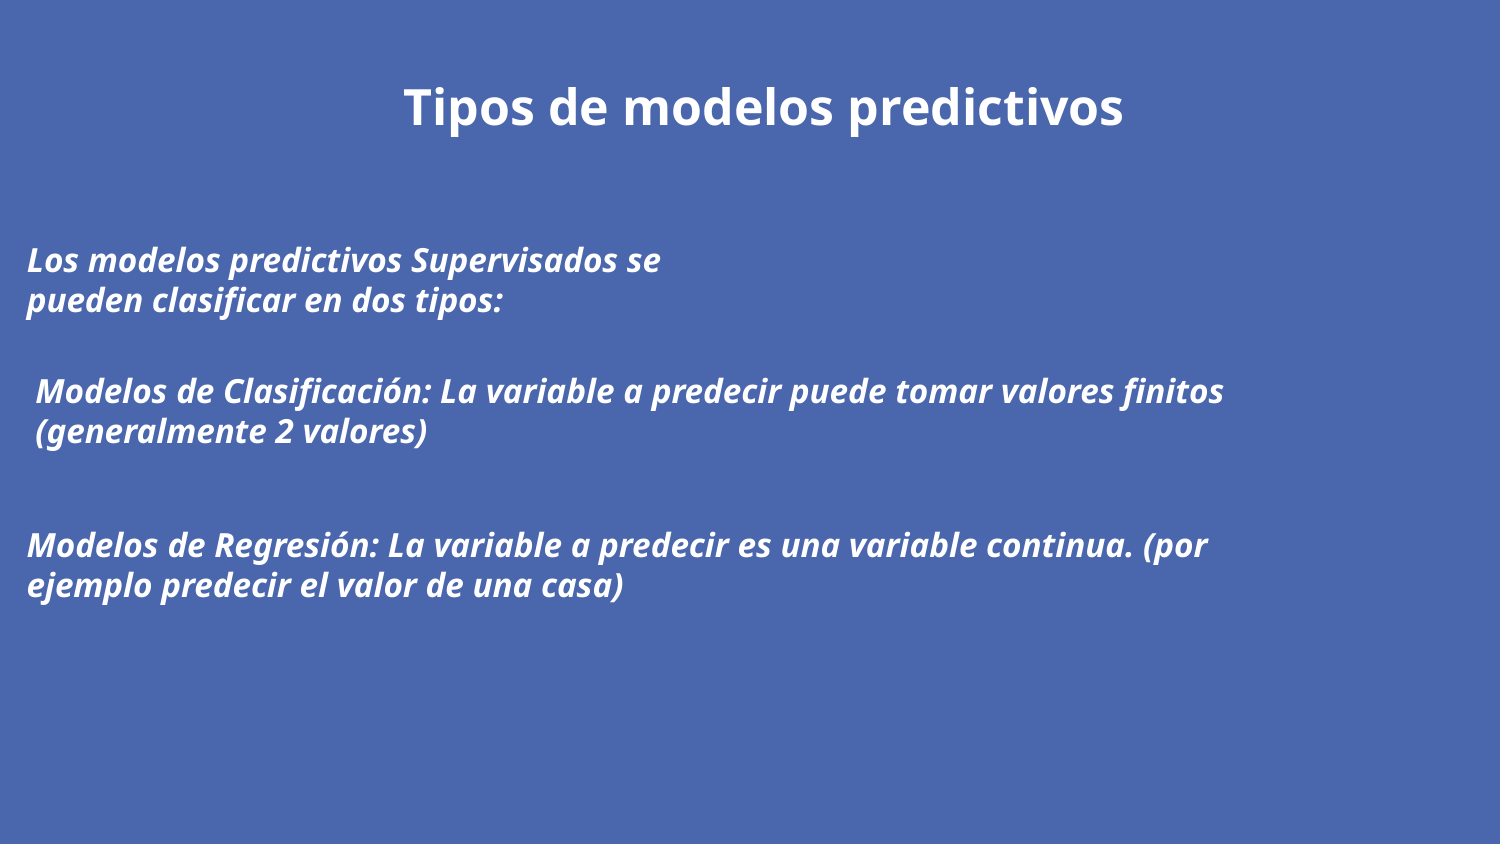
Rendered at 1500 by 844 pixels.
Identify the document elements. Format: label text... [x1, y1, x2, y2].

subtitle Los modelos predictivos Supervisados se pueden clasificar en dos tipos: [11, 224, 784, 356]
text_box Modelos de Regresión: La variable a predecir es una variable continua. (por ejemplo predecir el valor de una casa) [11, 509, 1303, 641]
text_box Tipos de modelos predictivos [291, 51, 1237, 167]
text_box Modelos de Clasificación: La variable a predecir puede tomar valores finitos (generalmente 2 valores) [20, 355, 1312, 487]
